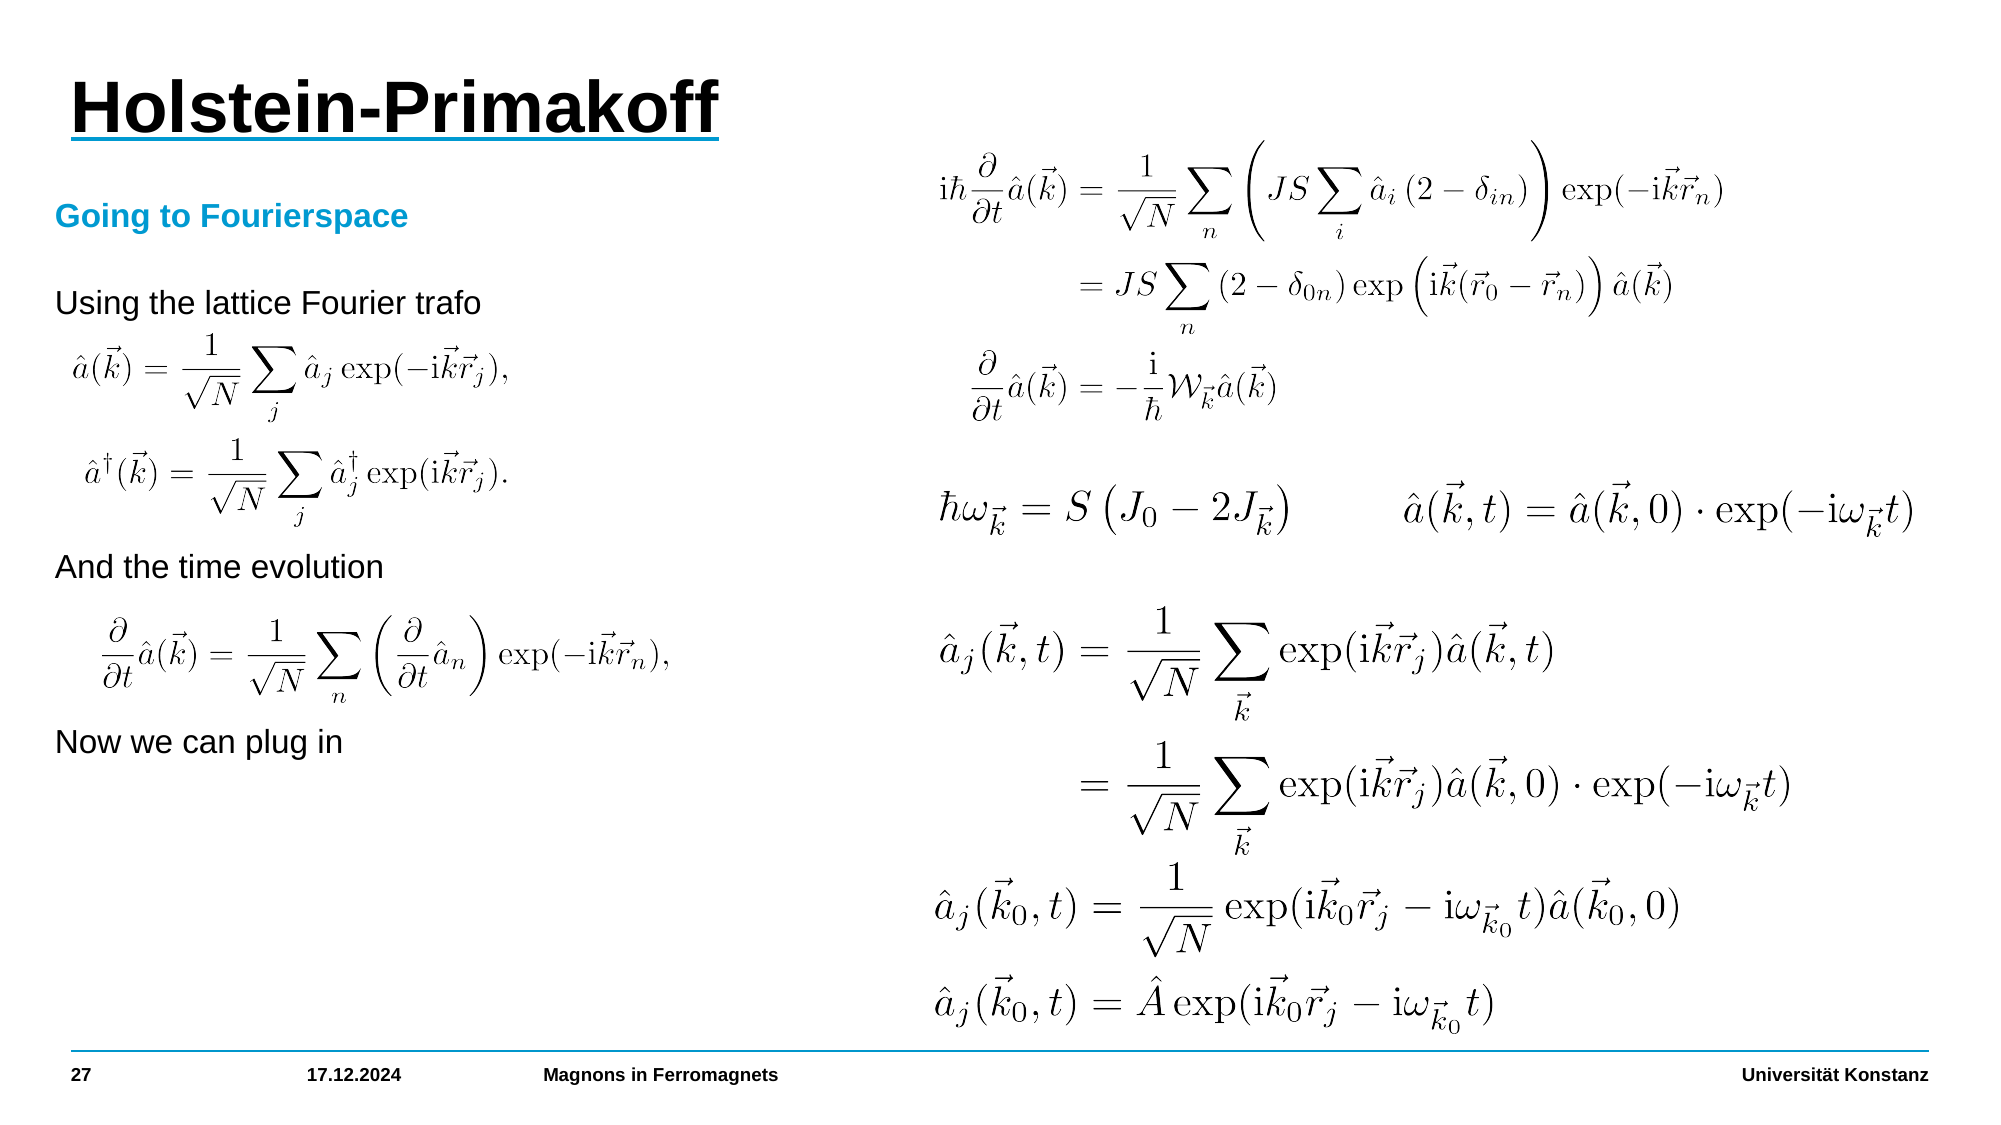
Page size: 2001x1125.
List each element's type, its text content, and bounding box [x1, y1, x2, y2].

picture [73, 333, 507, 527]
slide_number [937, 609, 942, 862]
picture [940, 140, 1723, 421]
footer Magnons in Ferromagnets [543, 1058, 1489, 1094]
picture [1403, 480, 1912, 537]
picture [940, 606, 1789, 856]
title Holstein-Primakoff [70, 66, 1457, 189]
list Going to Fourierspace Using the lattice Fourier trafo And the time evolution Now we can plug in [55, 189, 969, 863]
picture [935, 862, 1678, 1034]
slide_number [306, 1058, 512, 1094]
slide_number 27 [70, 1058, 276, 1094]
picture [940, 484, 1288, 535]
picture [101, 615, 668, 703]
